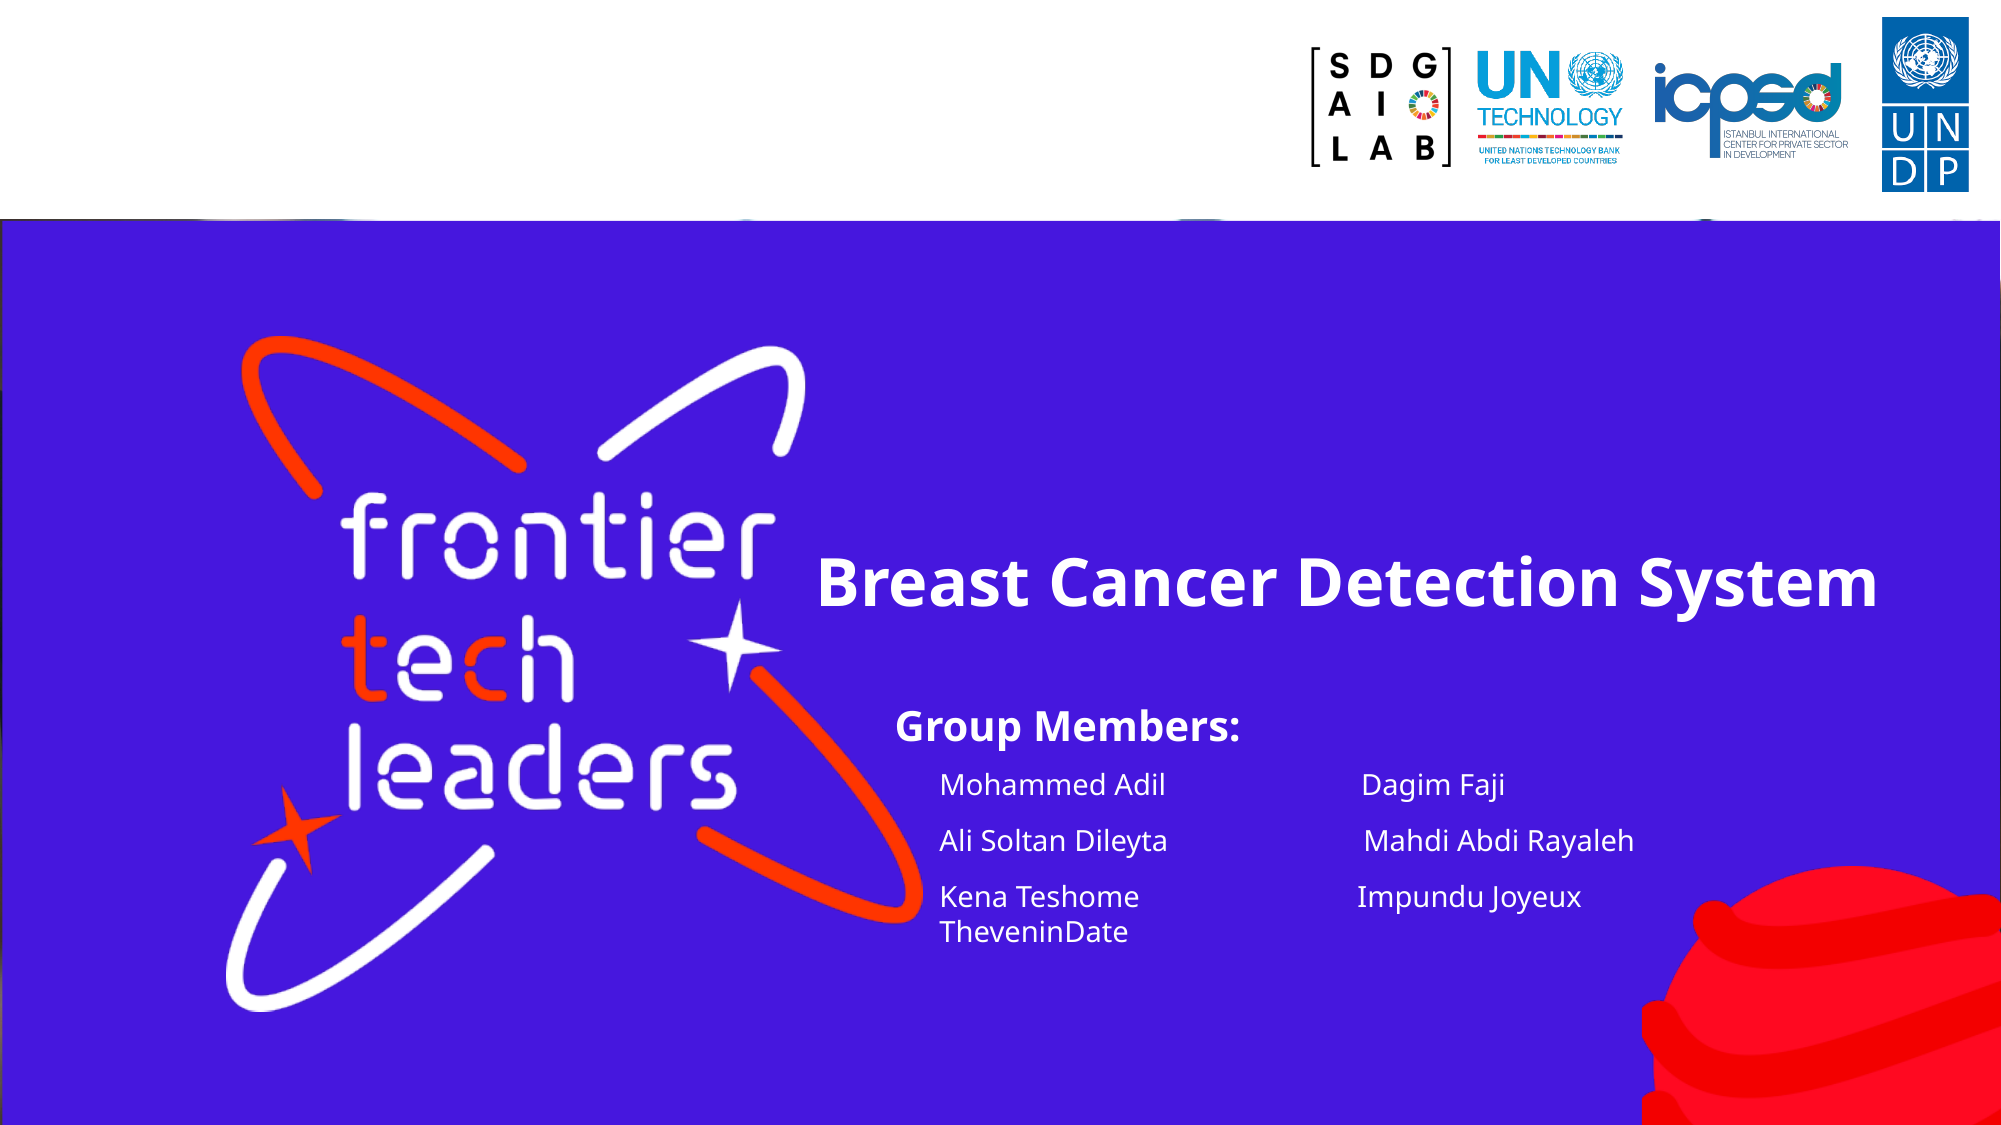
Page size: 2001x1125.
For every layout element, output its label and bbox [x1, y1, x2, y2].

picture [1804, 84, 1830, 111]
picture [1655, 63, 1848, 158]
picture [1306, 40, 1457, 168]
picture [0, 219, 2001, 1125]
picture [1881, 16, 1969, 193]
picture [1471, 48, 1630, 170]
